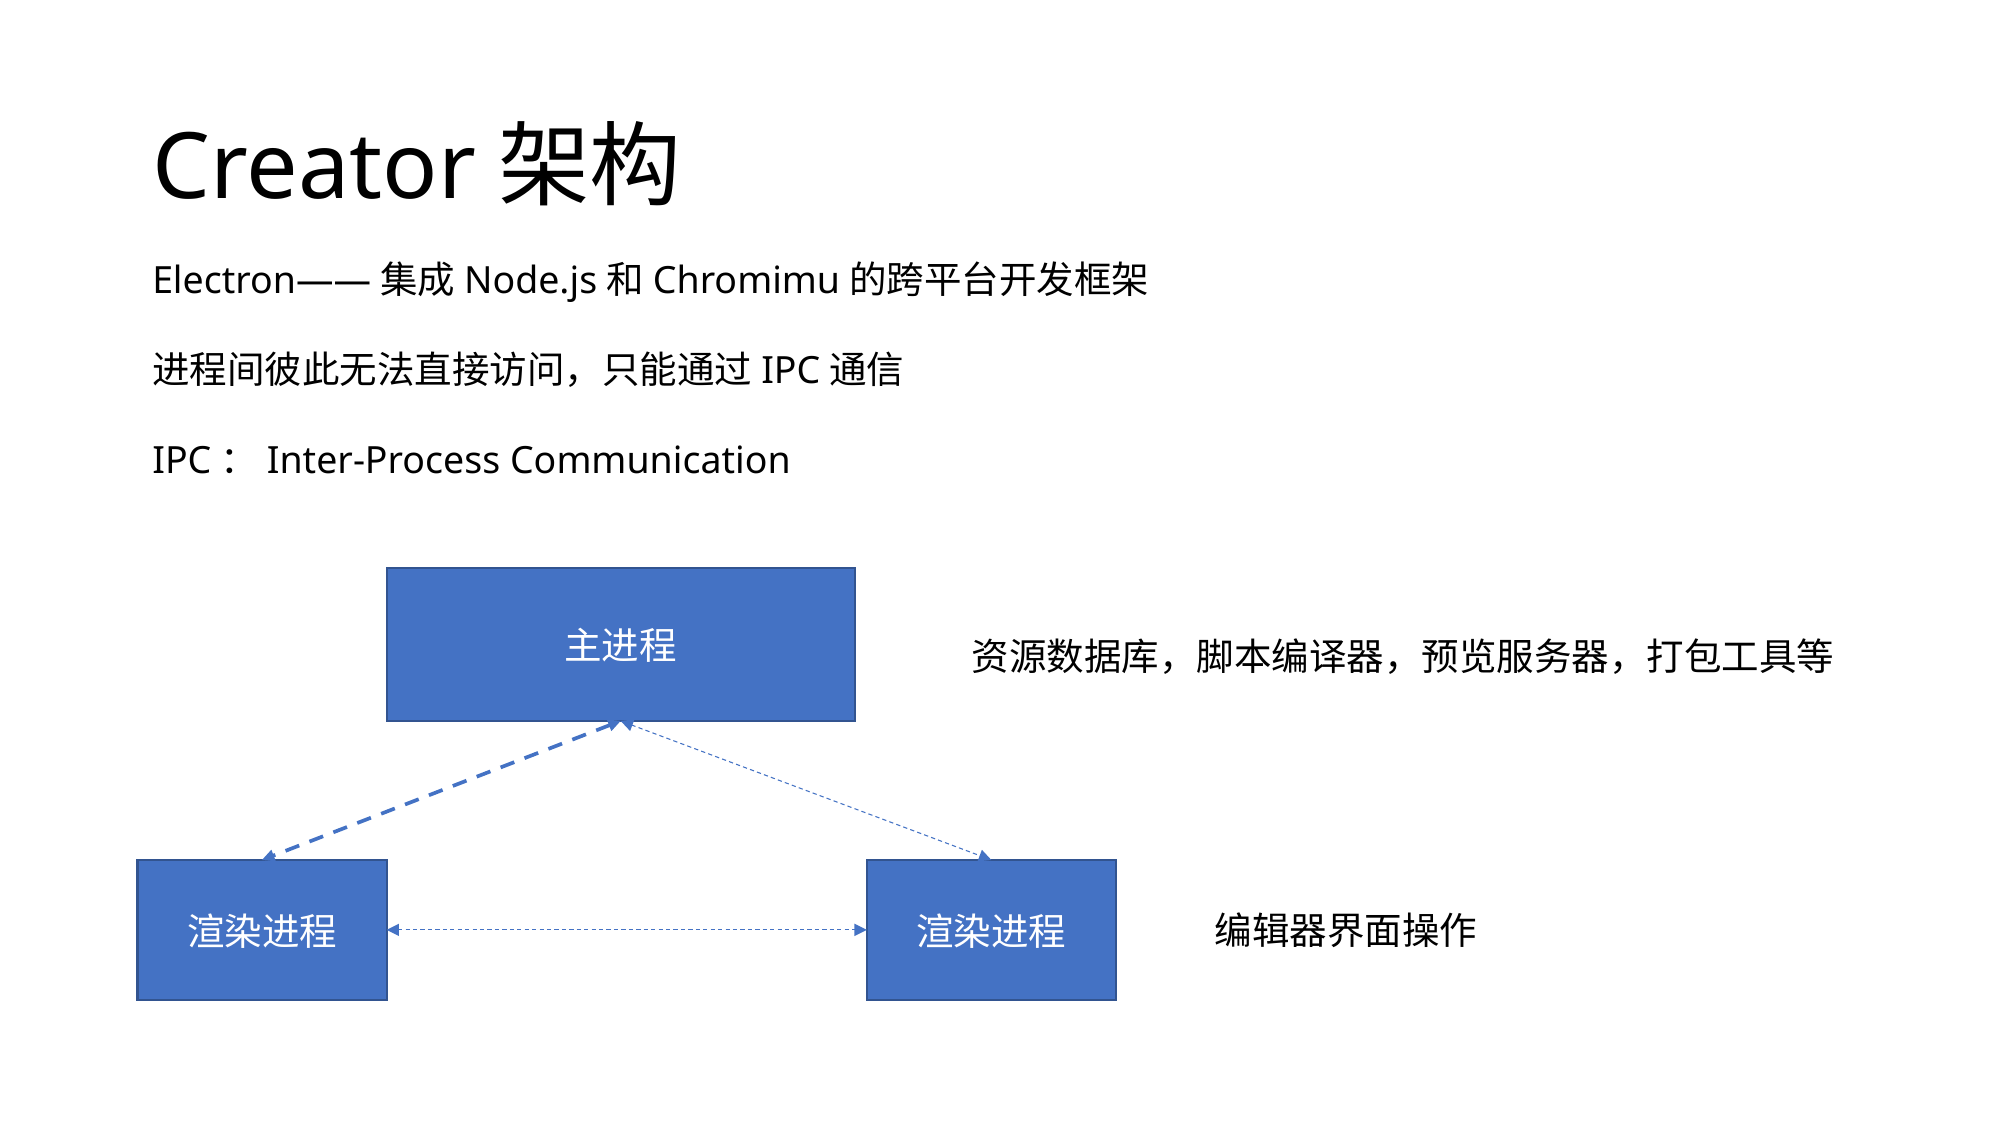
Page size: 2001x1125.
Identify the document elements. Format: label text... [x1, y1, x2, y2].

title Creator架构 [137, 59, 1863, 278]
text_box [620, 720, 992, 860]
text_box 渲染进程 [866, 859, 1117, 1001]
text_box 资源数据库，脚本编译器，预览服务器，打包工具等 [956, 625, 1863, 686]
text_box 编辑器界面操作 [1199, 899, 1863, 960]
text_box Electron——集成Node.js和Chromimu的跨平台开发框架 进程间彼此无法直接访问，只能通过IPC通信 IPC：Inter-Process Communication [137, 248, 1433, 488]
text_box 主进程 [386, 567, 856, 720]
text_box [262, 720, 620, 860]
text_box 渲染进程 [136, 859, 388, 1001]
